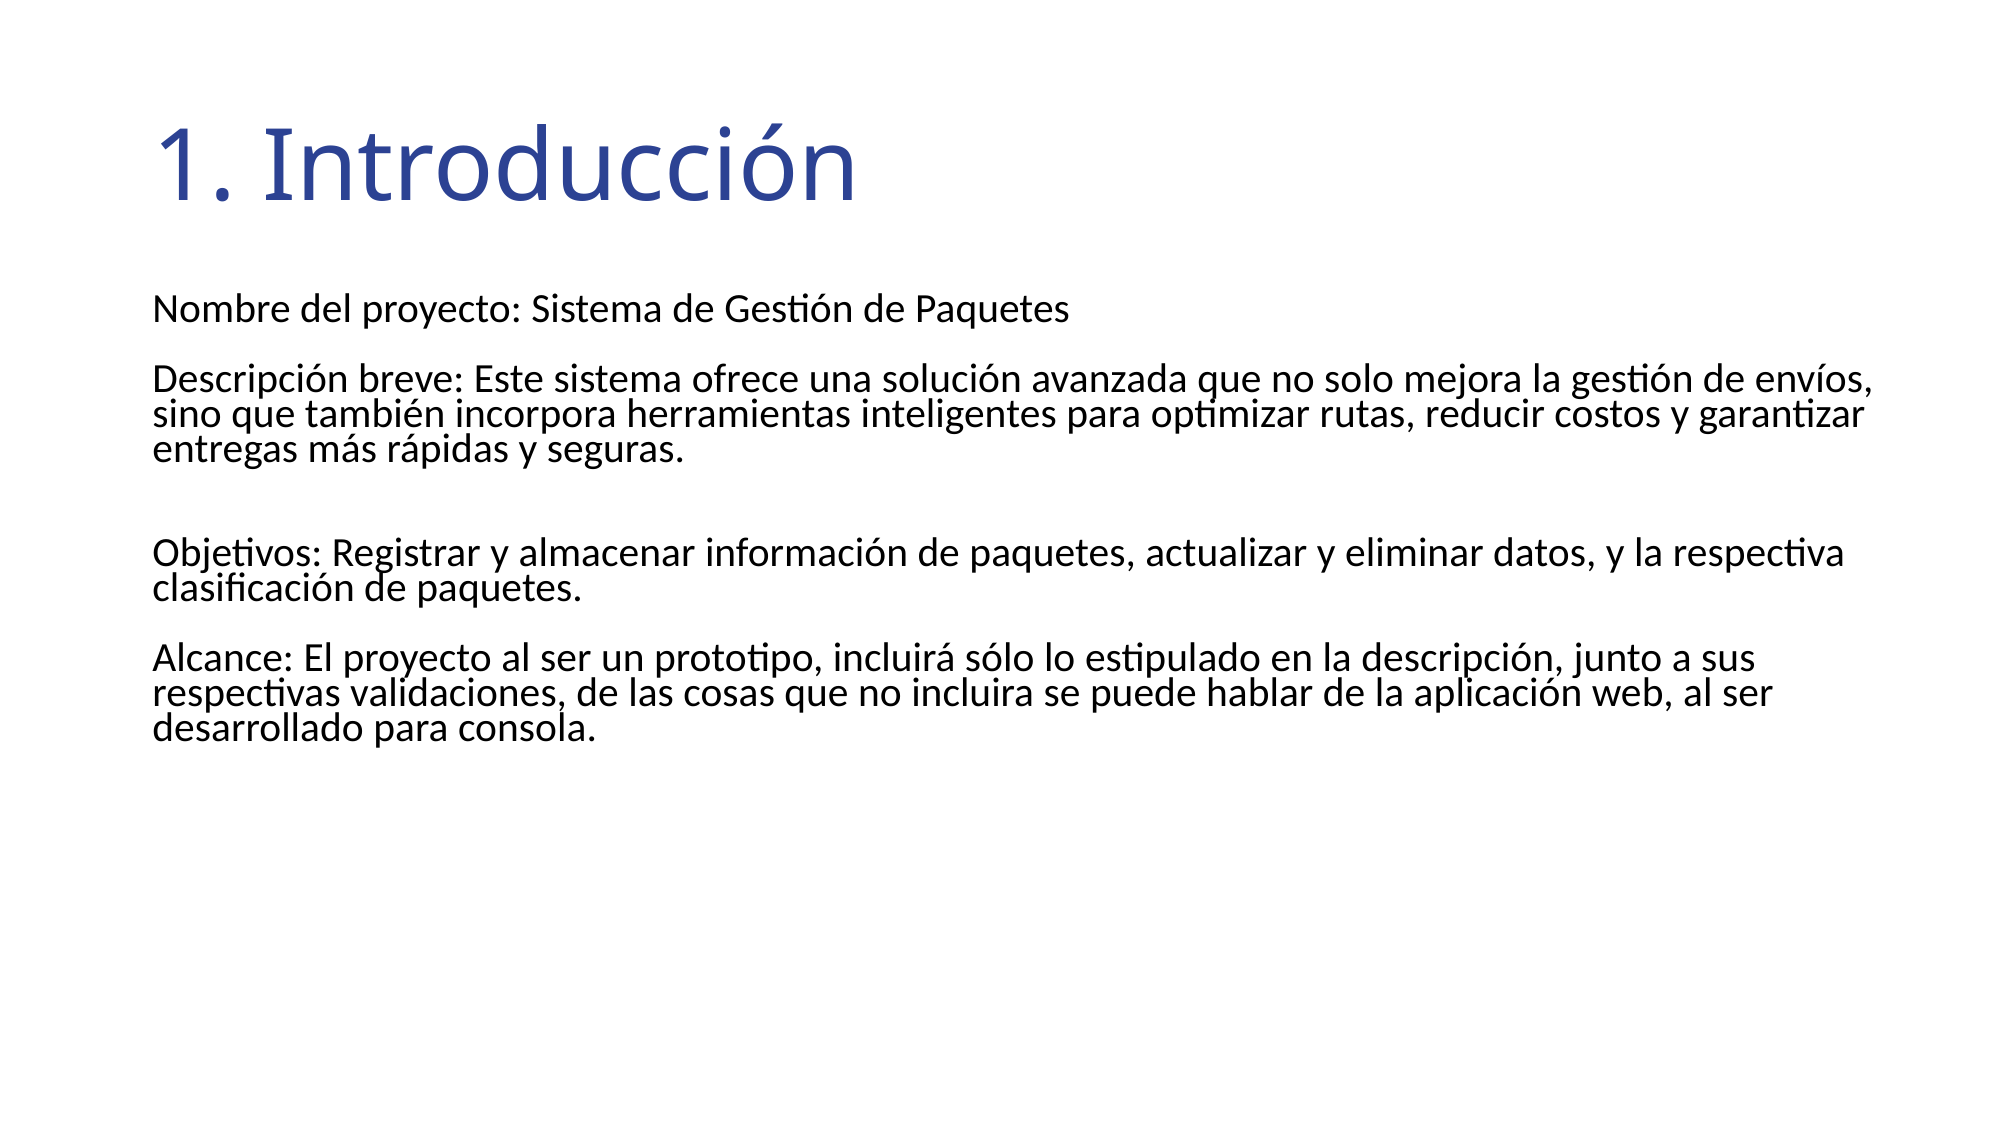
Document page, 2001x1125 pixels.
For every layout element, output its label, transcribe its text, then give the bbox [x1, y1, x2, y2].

title 1. Introducción [137, 59, 1863, 278]
list Nombre del proyecto: Sistema de Gestión de Paquetes Descripción breve: Este sistema ofrece una solución avanzada que no solo mejora la gestión de envíos, sino que también incorpora herramientas inteligentes para optimizar rutas, reducir costos y garantizar entregas más rápidas y seguras. Objetivos: Registrar y almacenar información de paquetes, actualizar y eliminar datos, y la respectiva clasificación de paquetes. Alcance: El proyecto al ser un prototipo, incluirá sólo lo estipulado en la descripción, junto a sus respectivas validaciones, de las cosas que no incluira se puede hablar de la aplicación web, al ser desarrollado para consola. [137, 287, 1951, 982]
